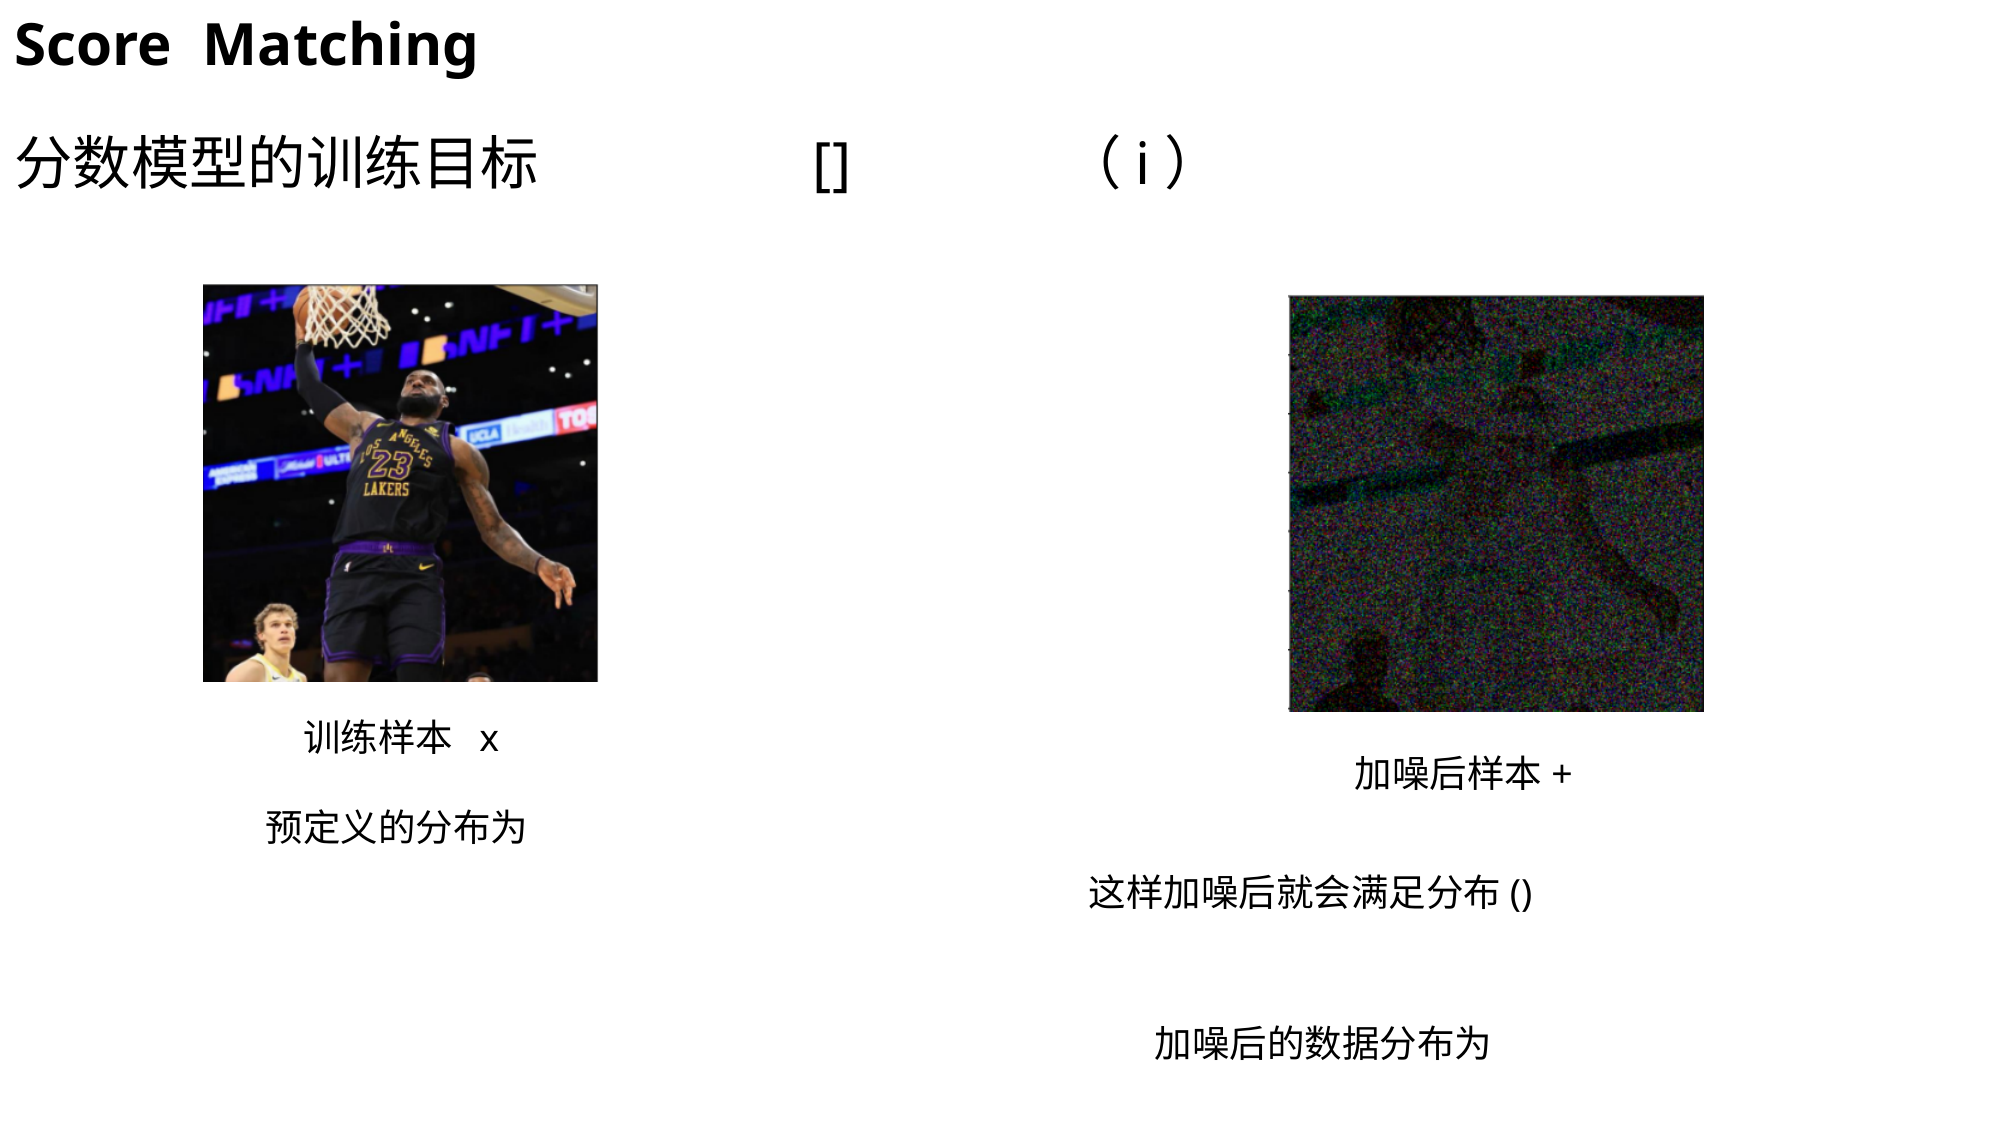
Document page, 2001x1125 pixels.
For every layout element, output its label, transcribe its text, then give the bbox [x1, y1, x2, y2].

text_box Score Matching [0, 0, 1970, 85]
picture [203, 284, 599, 682]
picture [1288, 294, 1704, 712]
